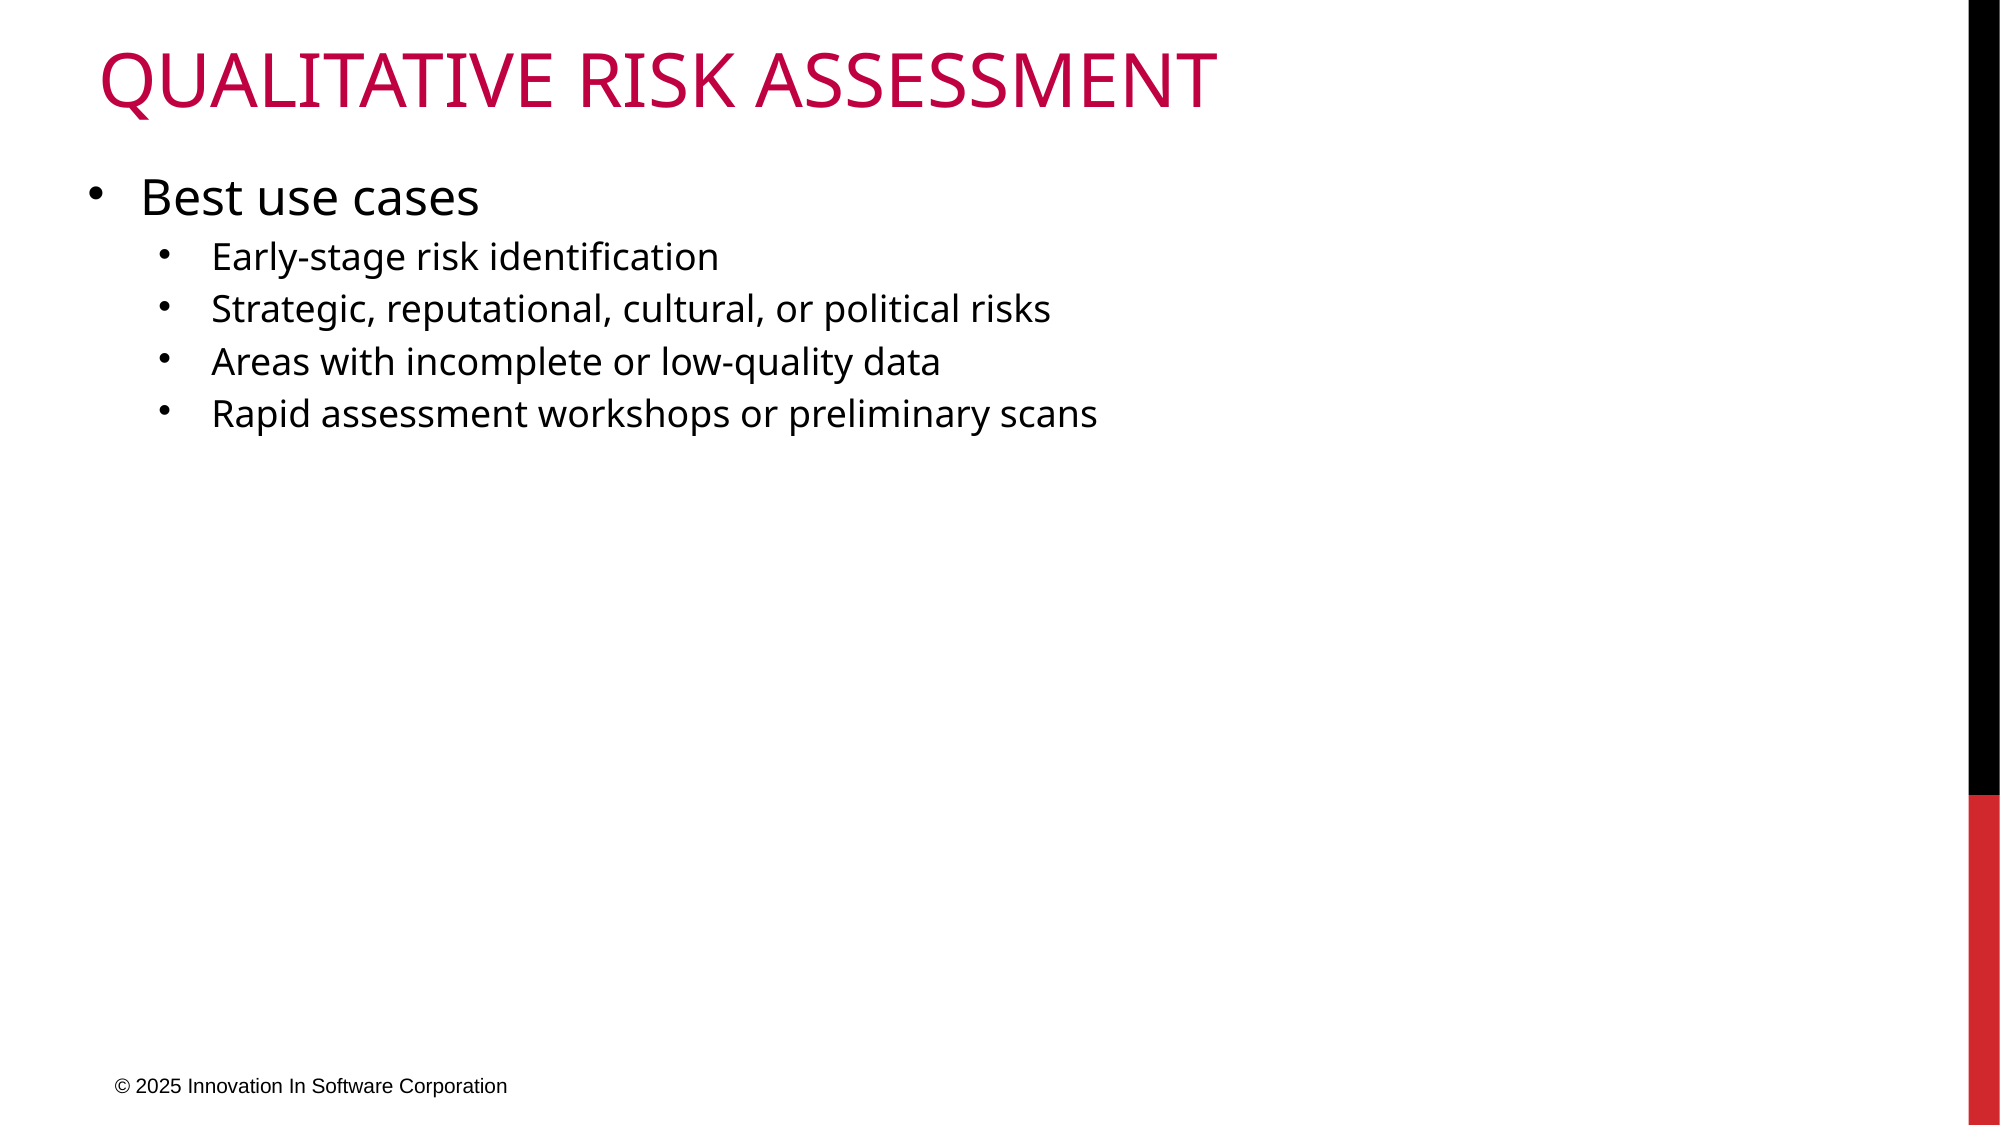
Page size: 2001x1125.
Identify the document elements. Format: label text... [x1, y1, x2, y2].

list Best use cases Early-stage risk identification Strategic, reputational, cultural, or political risks Areas with incomplete or low-quality data Rapid assessment workshops or preliminary scans [69, 172, 1766, 990]
footer © 2025 Innovation In Software Corporation [99, 1065, 850, 1112]
title Qualitative Risk Assessment [98, 0, 1770, 186]
